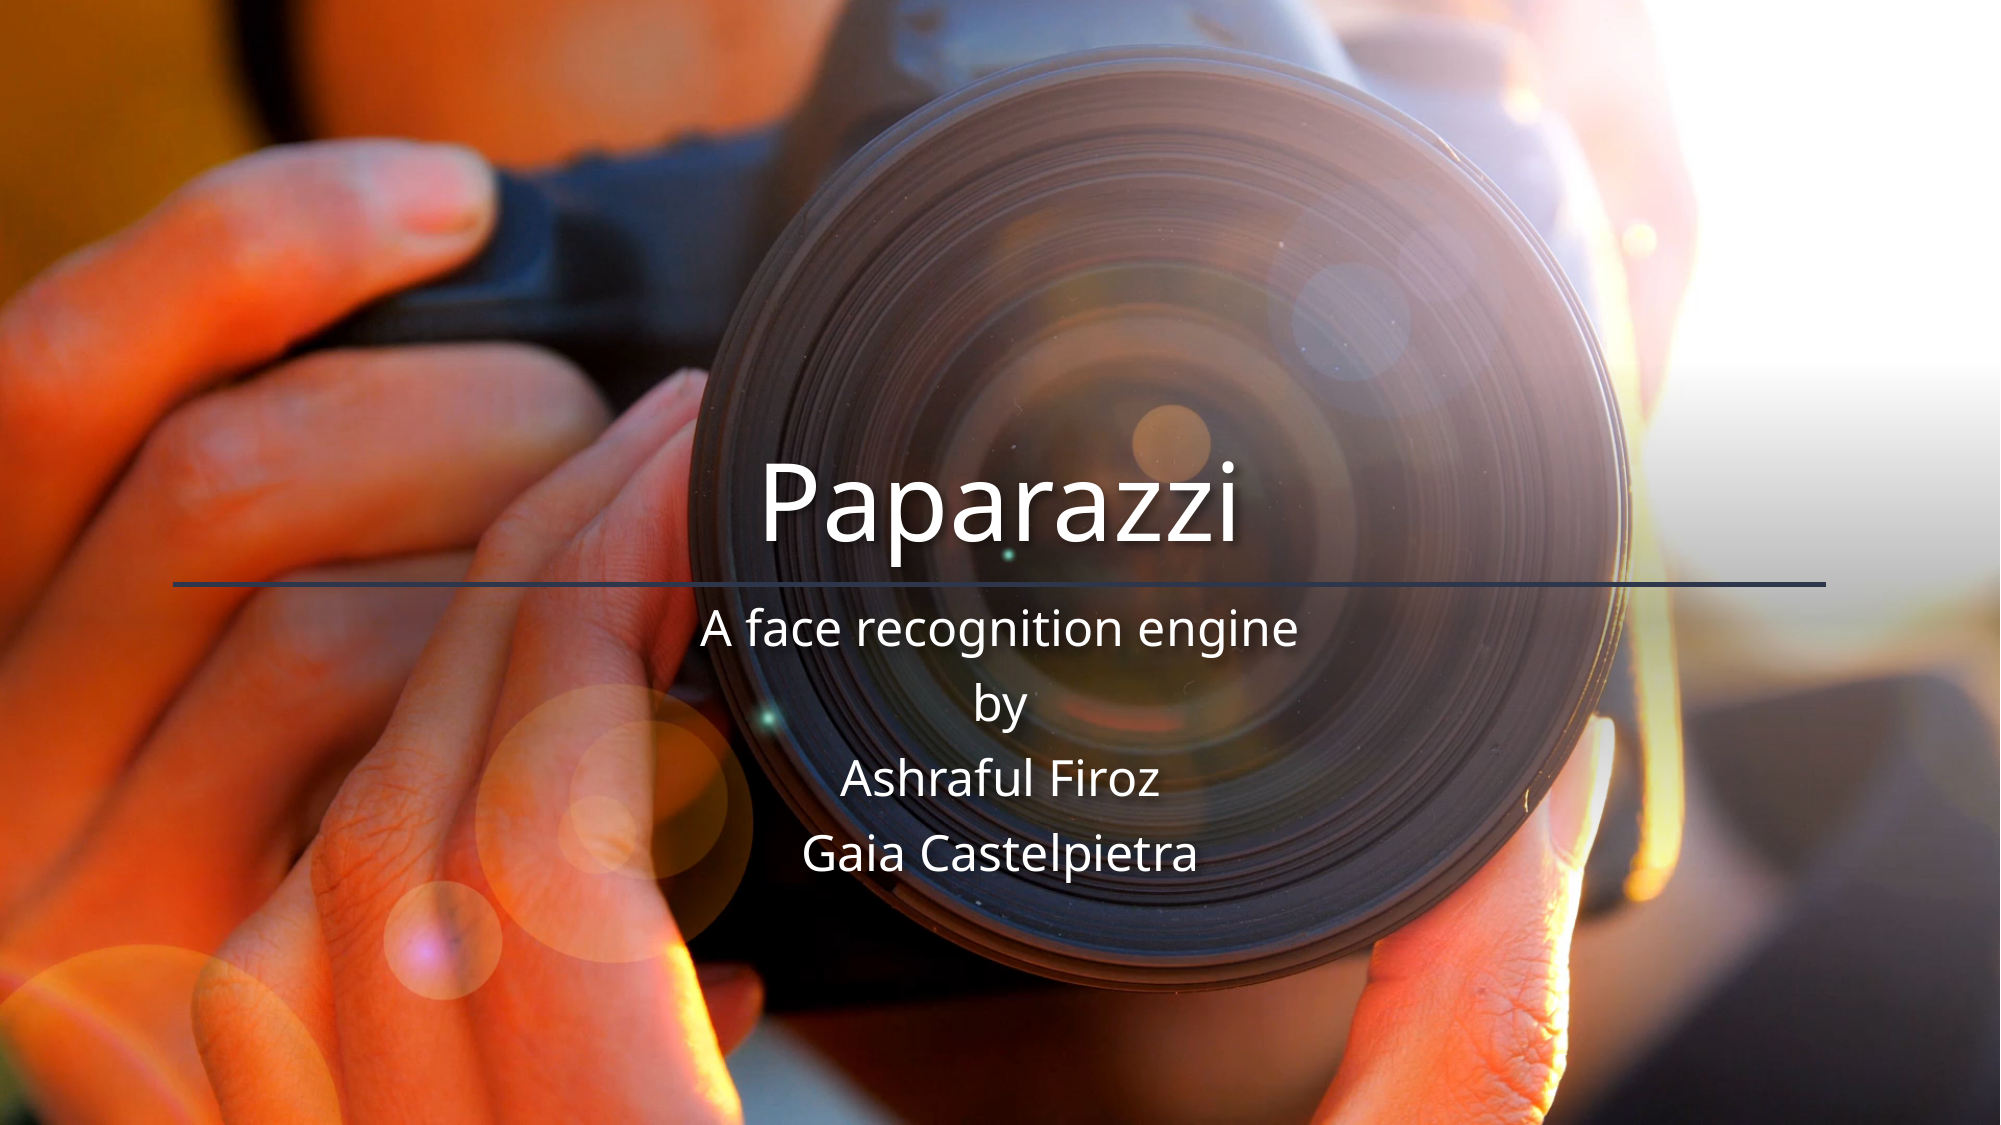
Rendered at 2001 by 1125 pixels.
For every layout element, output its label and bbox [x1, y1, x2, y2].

text_box [0, 0, 2000, 1125]
